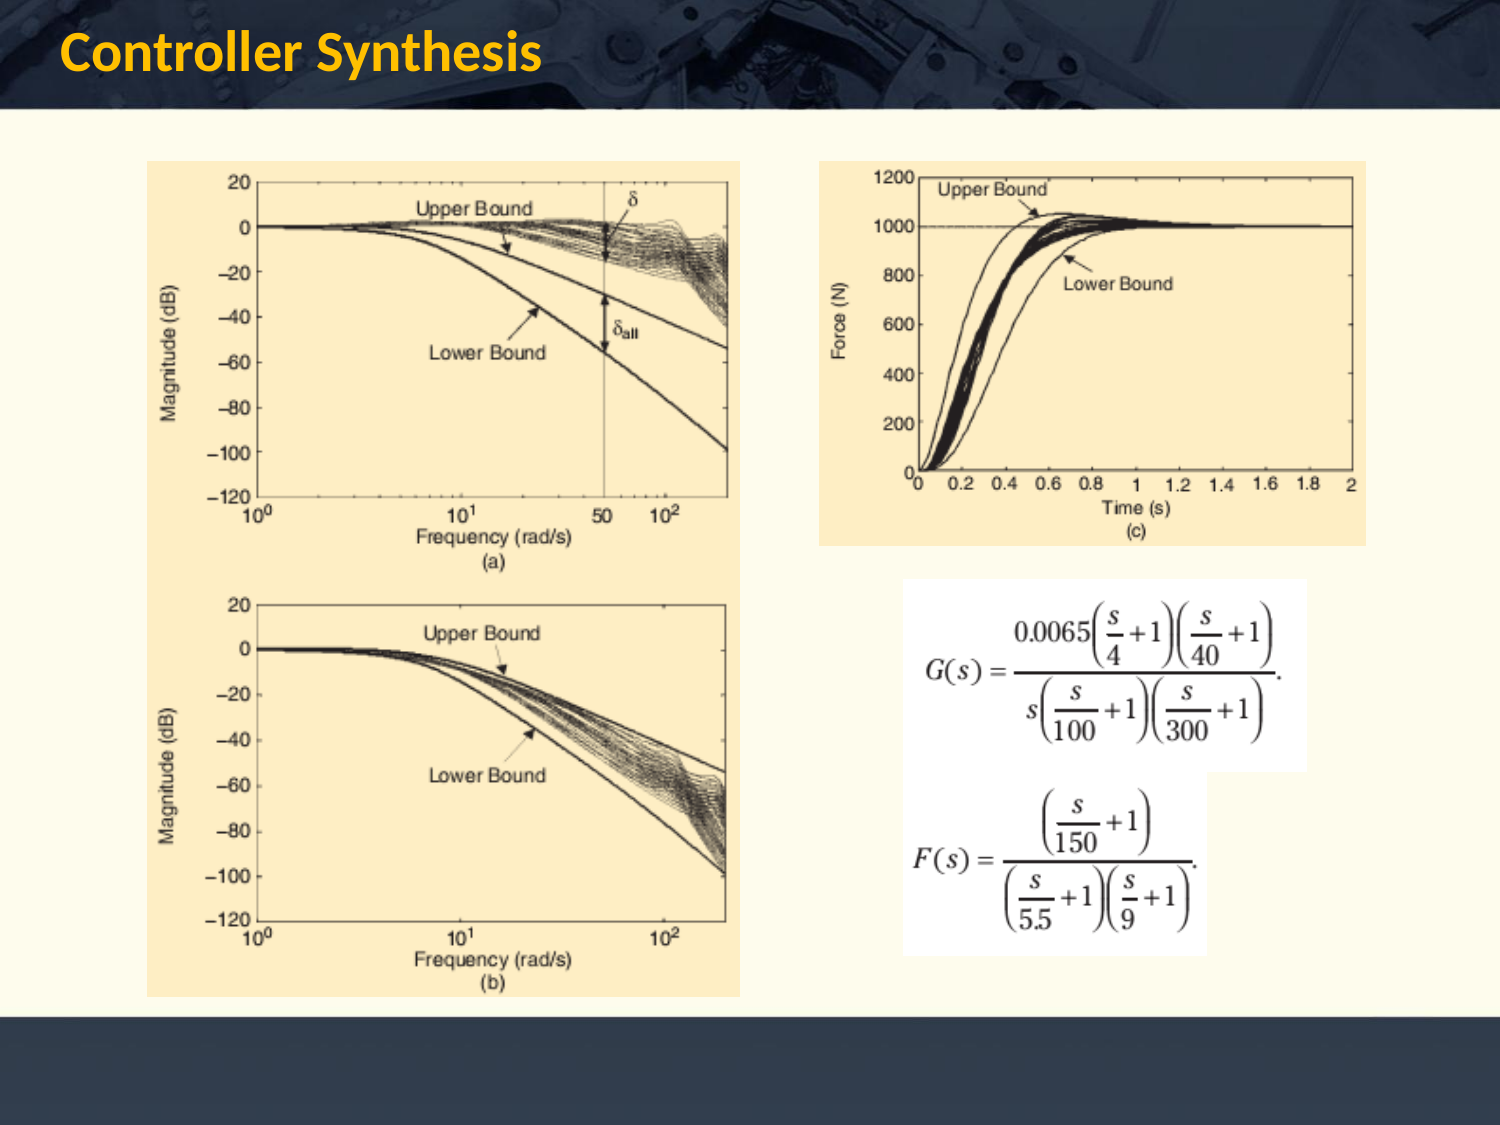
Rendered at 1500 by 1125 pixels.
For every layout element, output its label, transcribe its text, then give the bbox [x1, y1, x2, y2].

picture [0, 0, 1500, 1125]
text_box Controller Synthesis [45, 6, 1148, 91]
